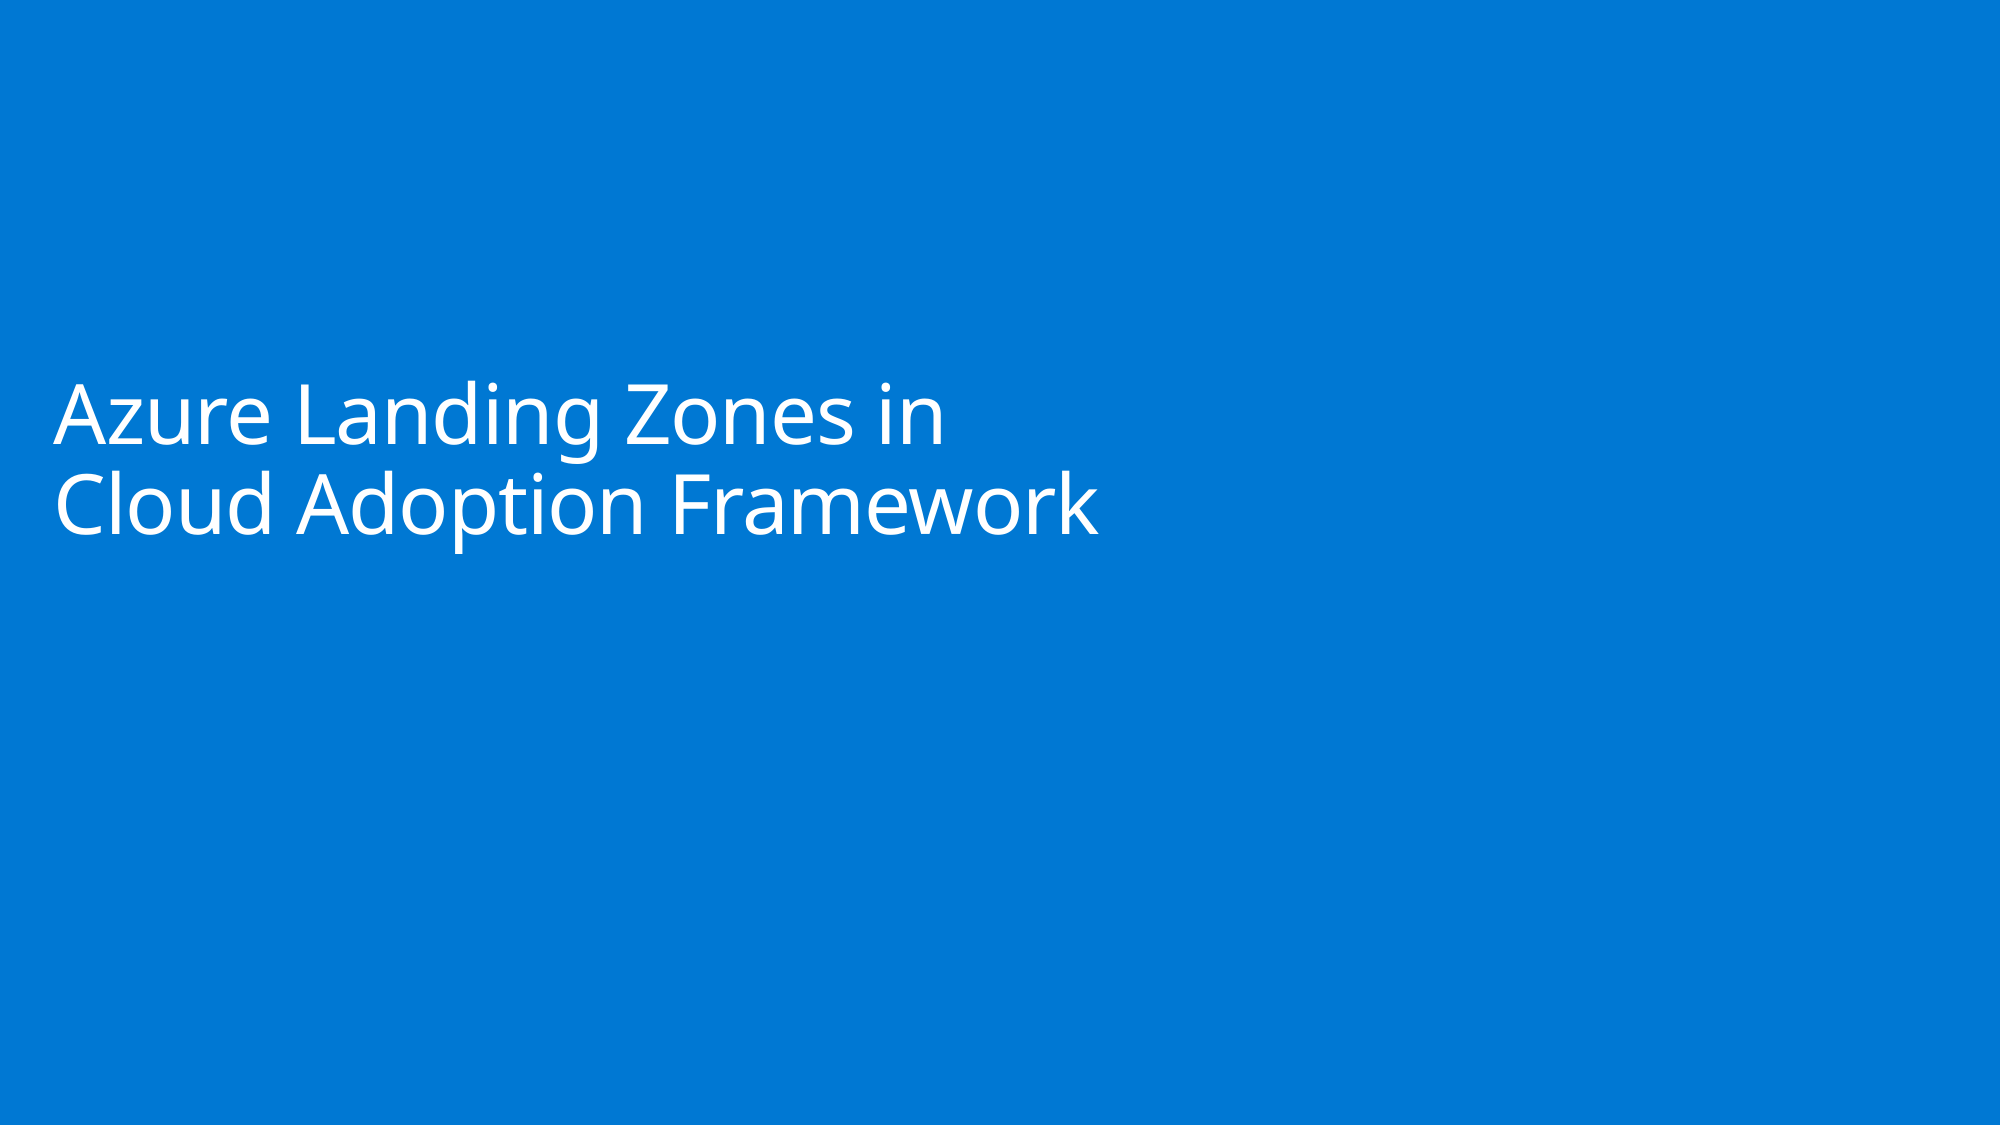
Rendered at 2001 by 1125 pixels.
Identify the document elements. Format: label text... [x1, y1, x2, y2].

title Azure Landing Zones in Cloud Adoption Framework [53, 372, 1277, 957]
